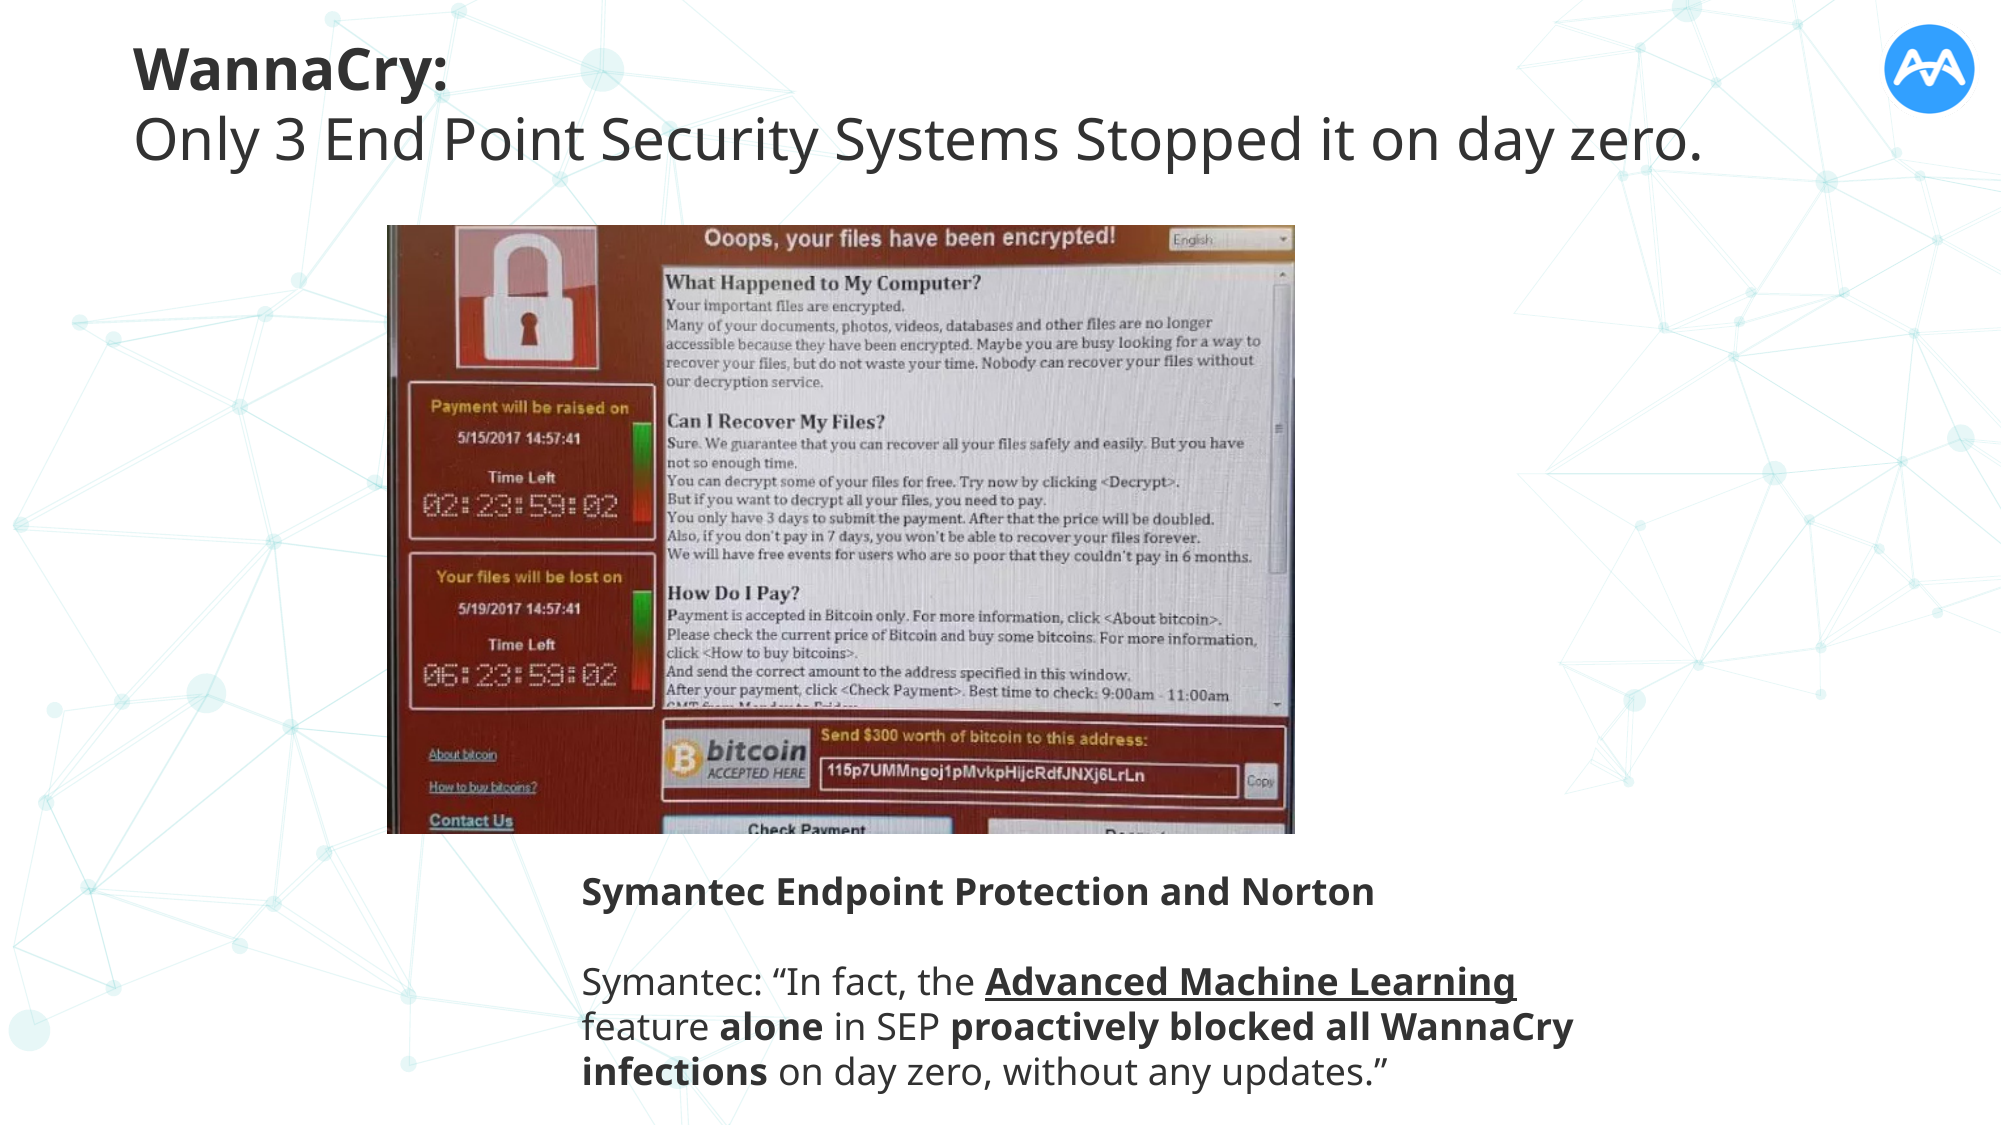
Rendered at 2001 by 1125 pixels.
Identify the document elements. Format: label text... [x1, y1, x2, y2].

picture [387, 225, 1295, 834]
text_box WannaCry: Only 3 End Point Security Systems Stopped it on day zero. [118, 24, 1890, 180]
text_box Symantec Endpoint Protection and Norton Symantec: “In fact, the Advanced Machine Learning feature alone in SEP proactively blocked all WannaCry infections on day zero, without any updates.” [566, 860, 1670, 1101]
picture [1878, 18, 1981, 120]
